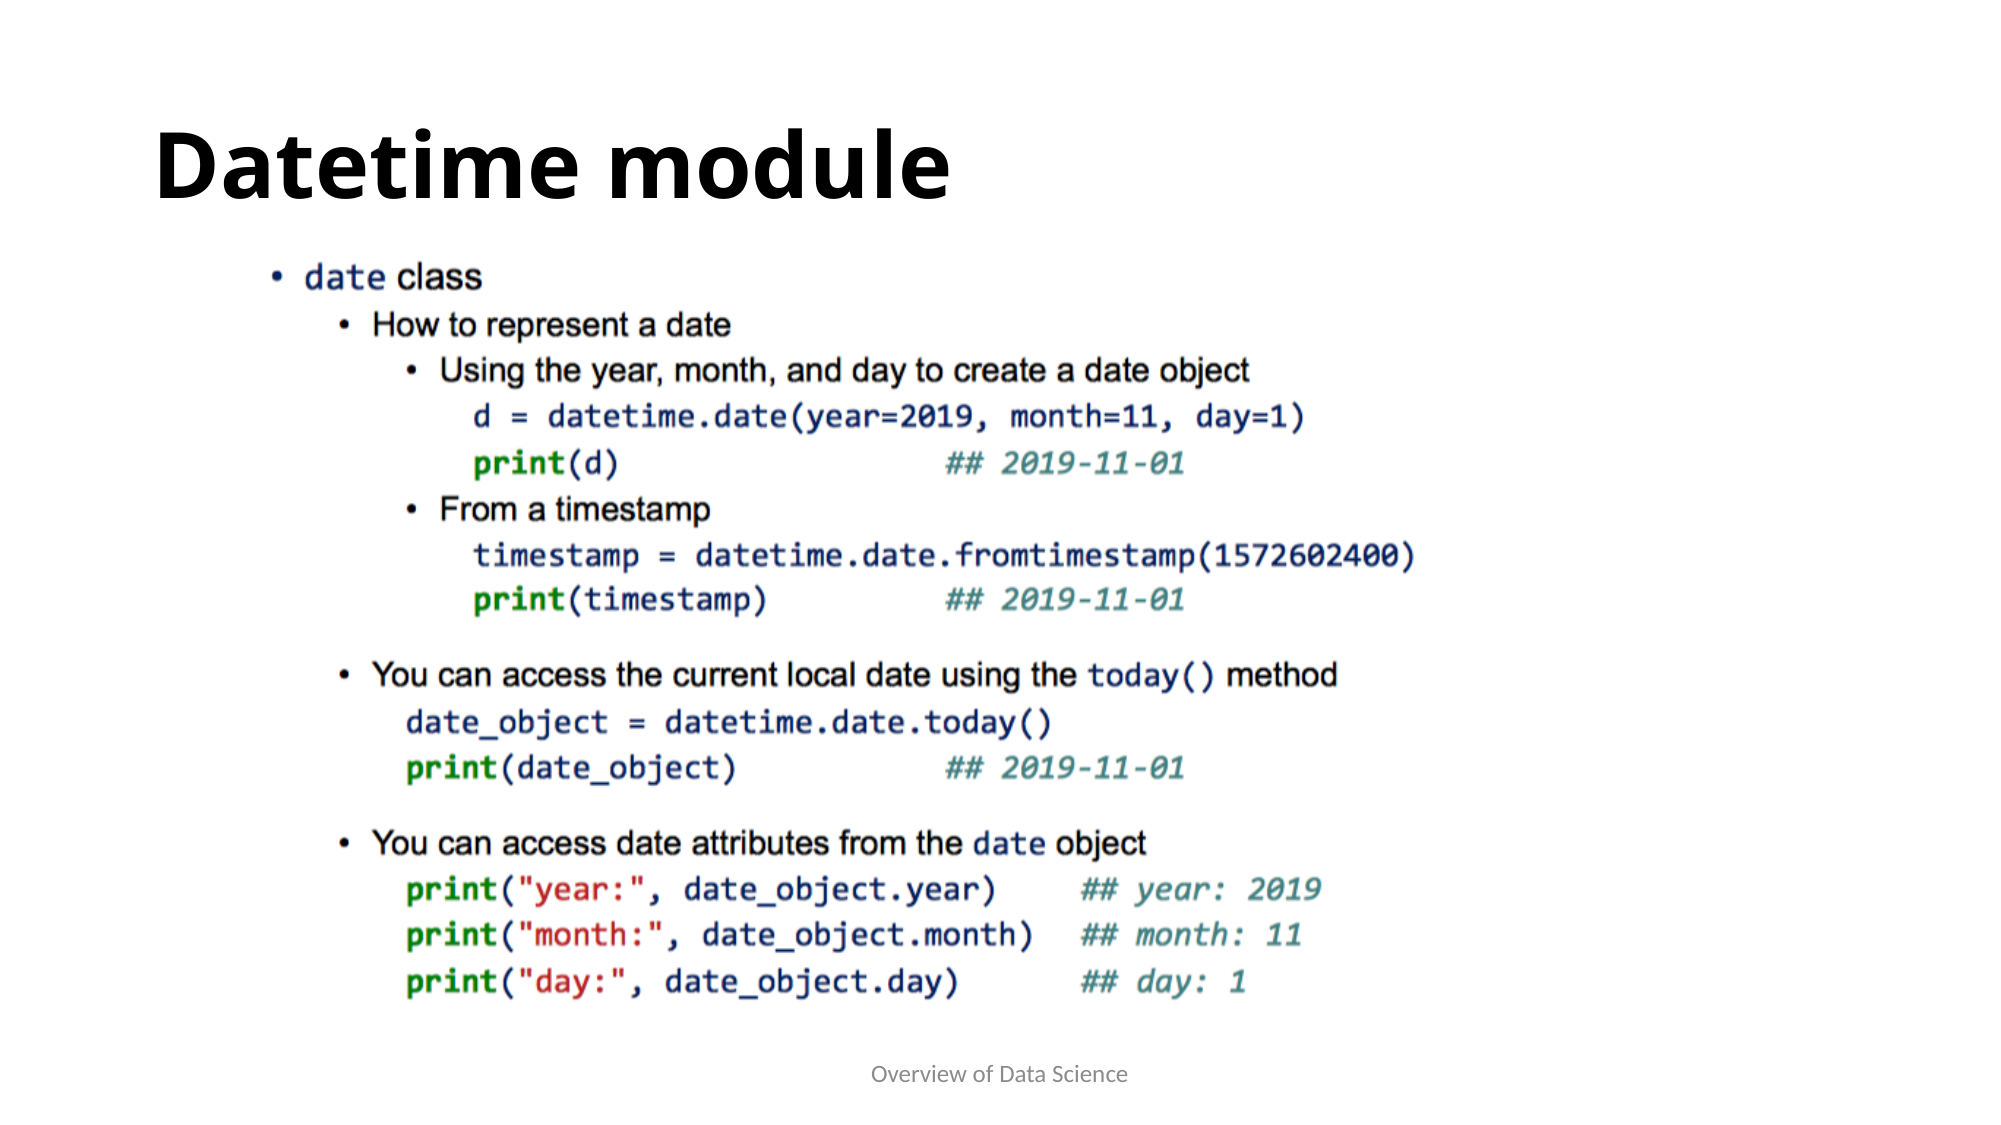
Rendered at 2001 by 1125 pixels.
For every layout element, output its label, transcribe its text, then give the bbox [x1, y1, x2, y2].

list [239, 231, 1519, 1032]
footer Overview of Data Science [662, 1042, 1338, 1103]
title Datetime module [137, 59, 1863, 278]
